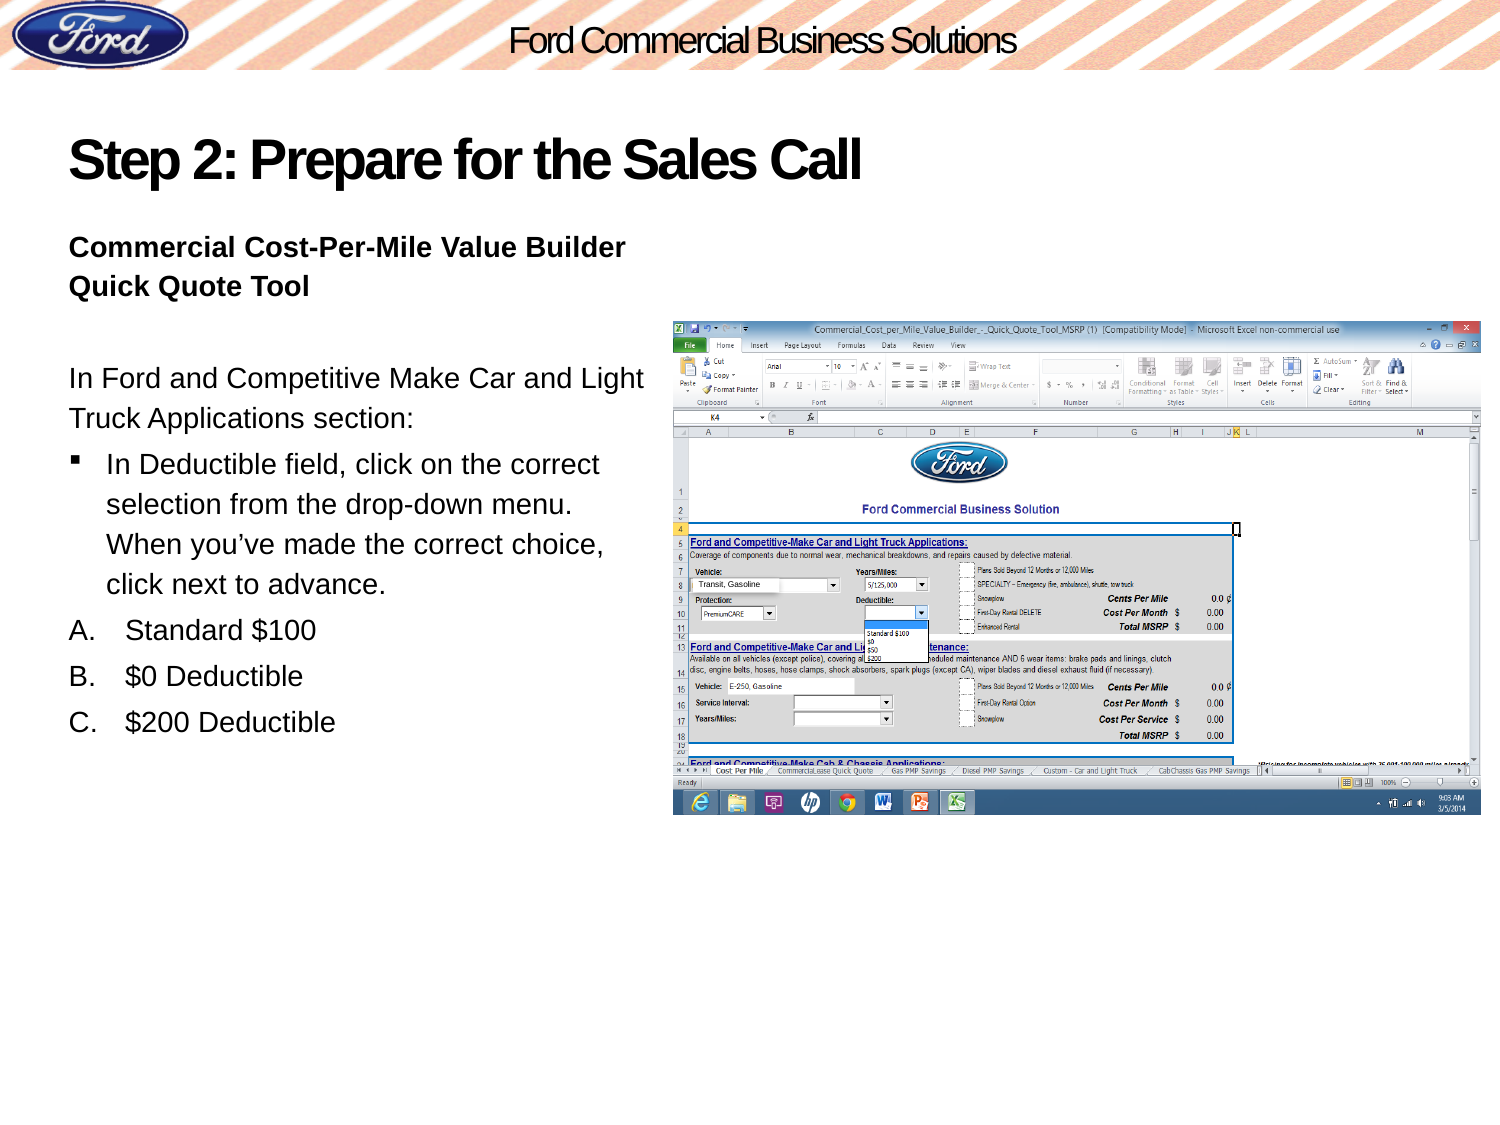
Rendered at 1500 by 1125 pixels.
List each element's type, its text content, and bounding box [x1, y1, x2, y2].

title Step 2: Prepare for the Sales Call [53, 127, 1447, 198]
list Michelle assembles the Customer Sales Presentation Kit in the Commercial Vehicle Presentation folder and adds a QFC credit application, relevant presentation materials and brochures, and the completed worksheets from the Commercial Cost-Per-Mile Value Builder Quick Quote Tool . [688, 0, 772, 70]
list Commercial Cost-Per-Mile Value Builder Quick Quote Tool In Ford and Competitive Make Car and Light Truck Applications section: In Deductible field, click on the correct selection from the drop-down menu. When you’ve made the correct choice, click next to advance. Standard $100 $0 Deductible $200 Deductible [53, 215, 676, 1048]
picture [9, 0, 190, 70]
picture [673, 321, 1481, 815]
